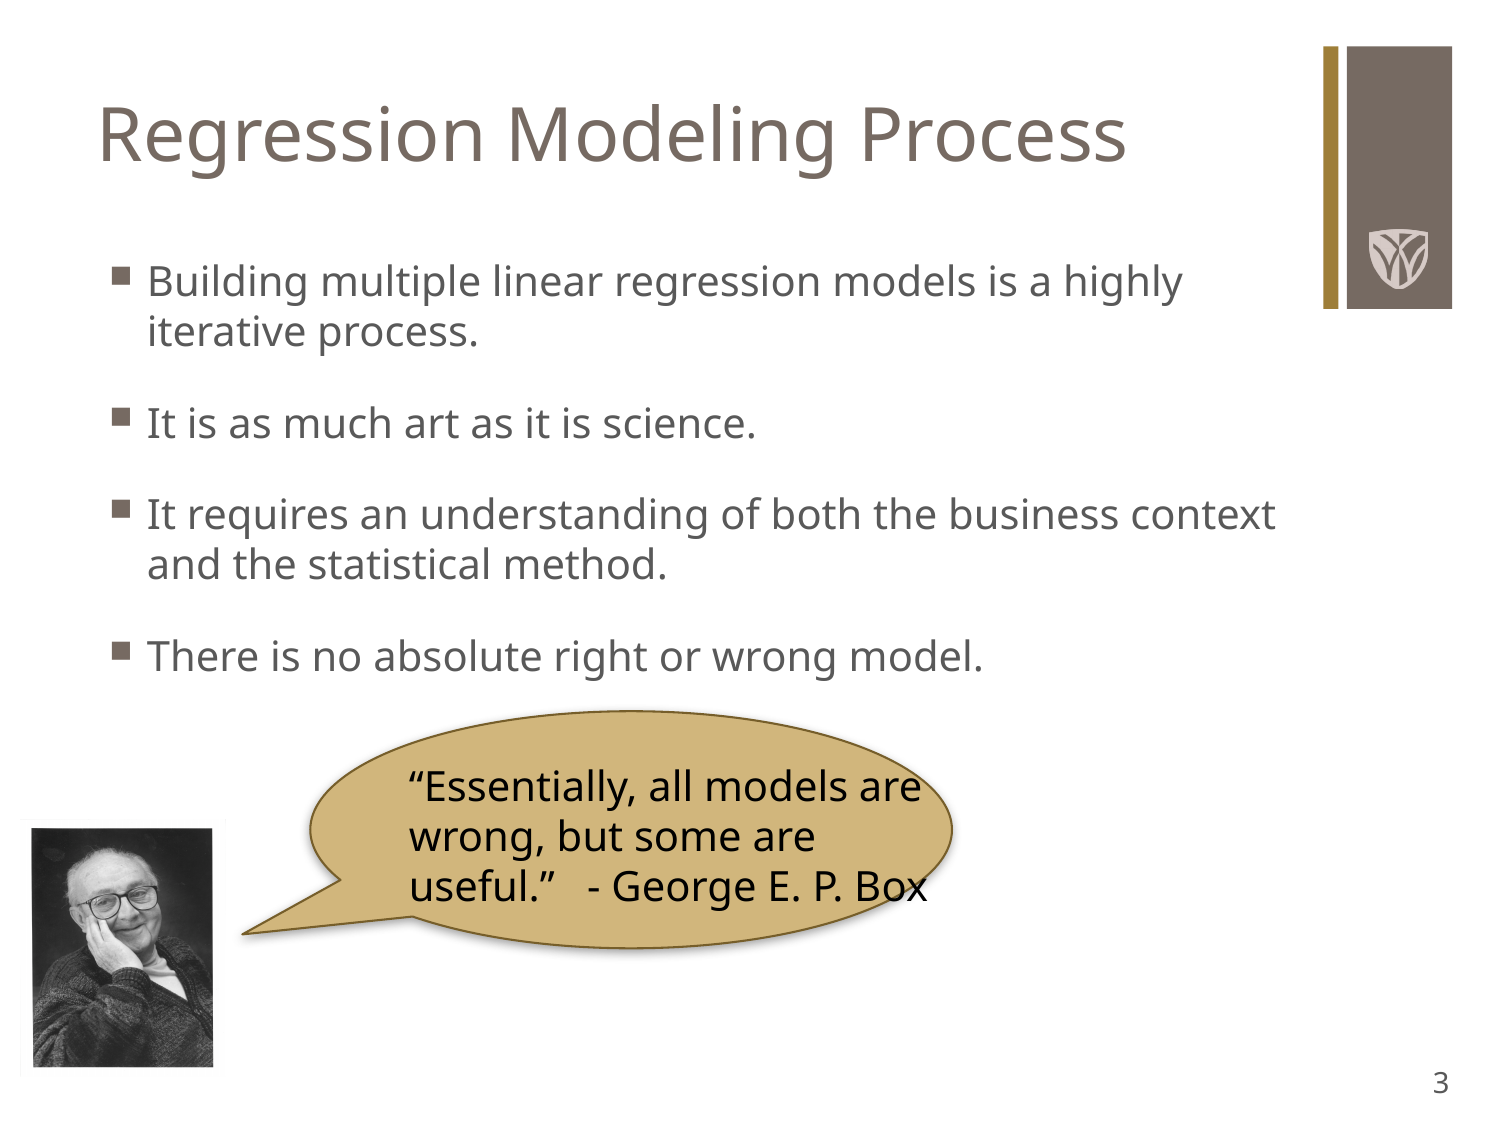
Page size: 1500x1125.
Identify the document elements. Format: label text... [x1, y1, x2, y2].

title Regression Modeling Process [81, 79, 1322, 263]
text_box “Essentially, all models are wrong, but some are useful.” - George E. P. Box [394, 752, 961, 917]
list Building multiple linear regression models is a highly iterative process. It is as much art as it is science. It requires an understanding of both the business context and the statistical method. There is no absolute right or wrong model. [94, 247, 1334, 928]
picture [19, 819, 226, 1078]
text_box [241, 710, 876, 950]
slide_number 3 [1373, 1054, 1465, 1115]
